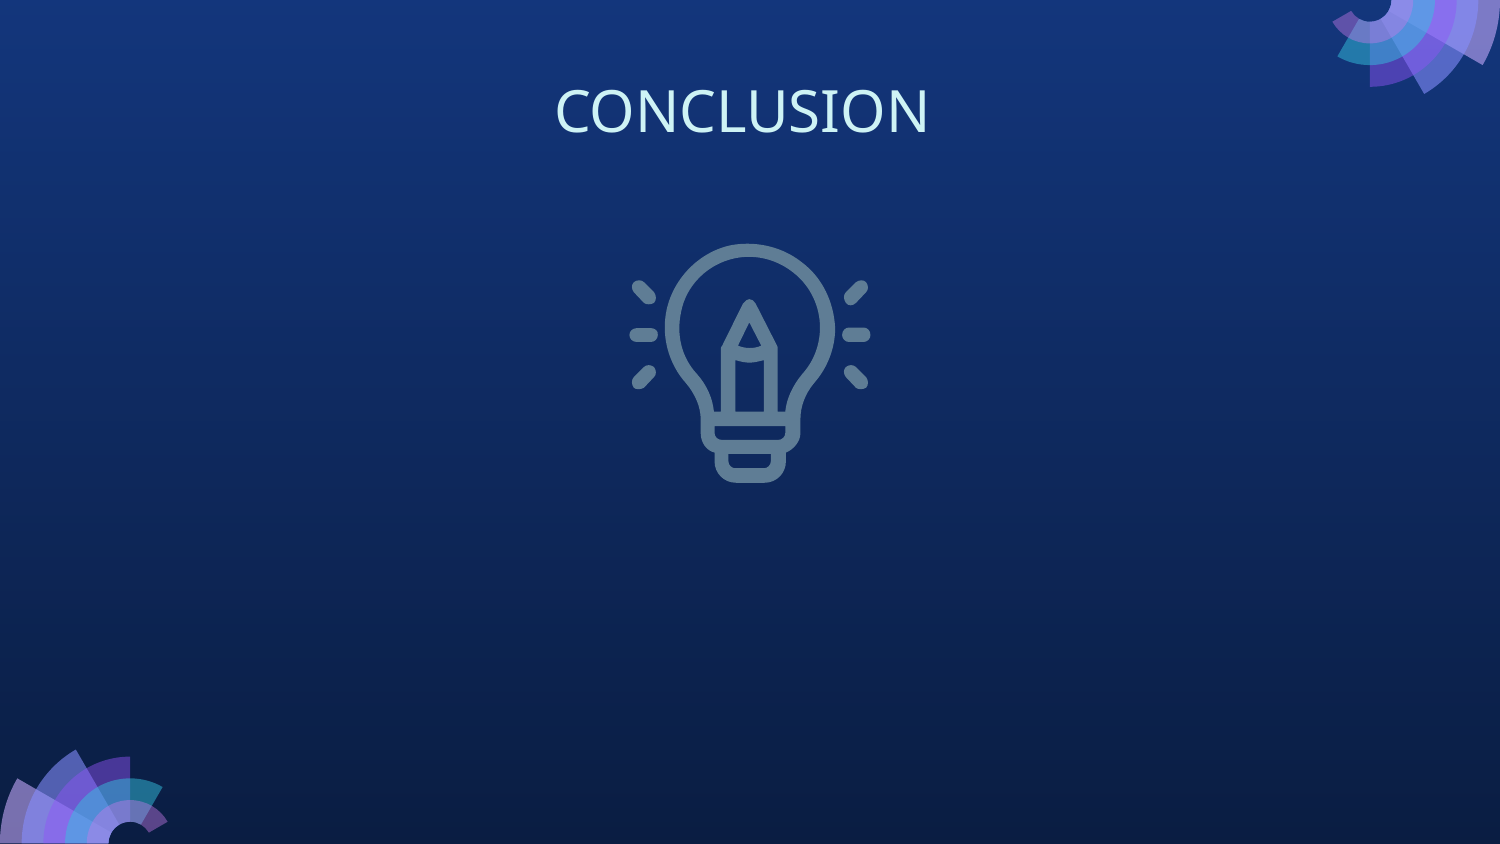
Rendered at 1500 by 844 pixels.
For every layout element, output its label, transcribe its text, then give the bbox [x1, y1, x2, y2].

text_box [629, 243, 871, 483]
text_box CONCLUSION [517, 0, 968, 160]
